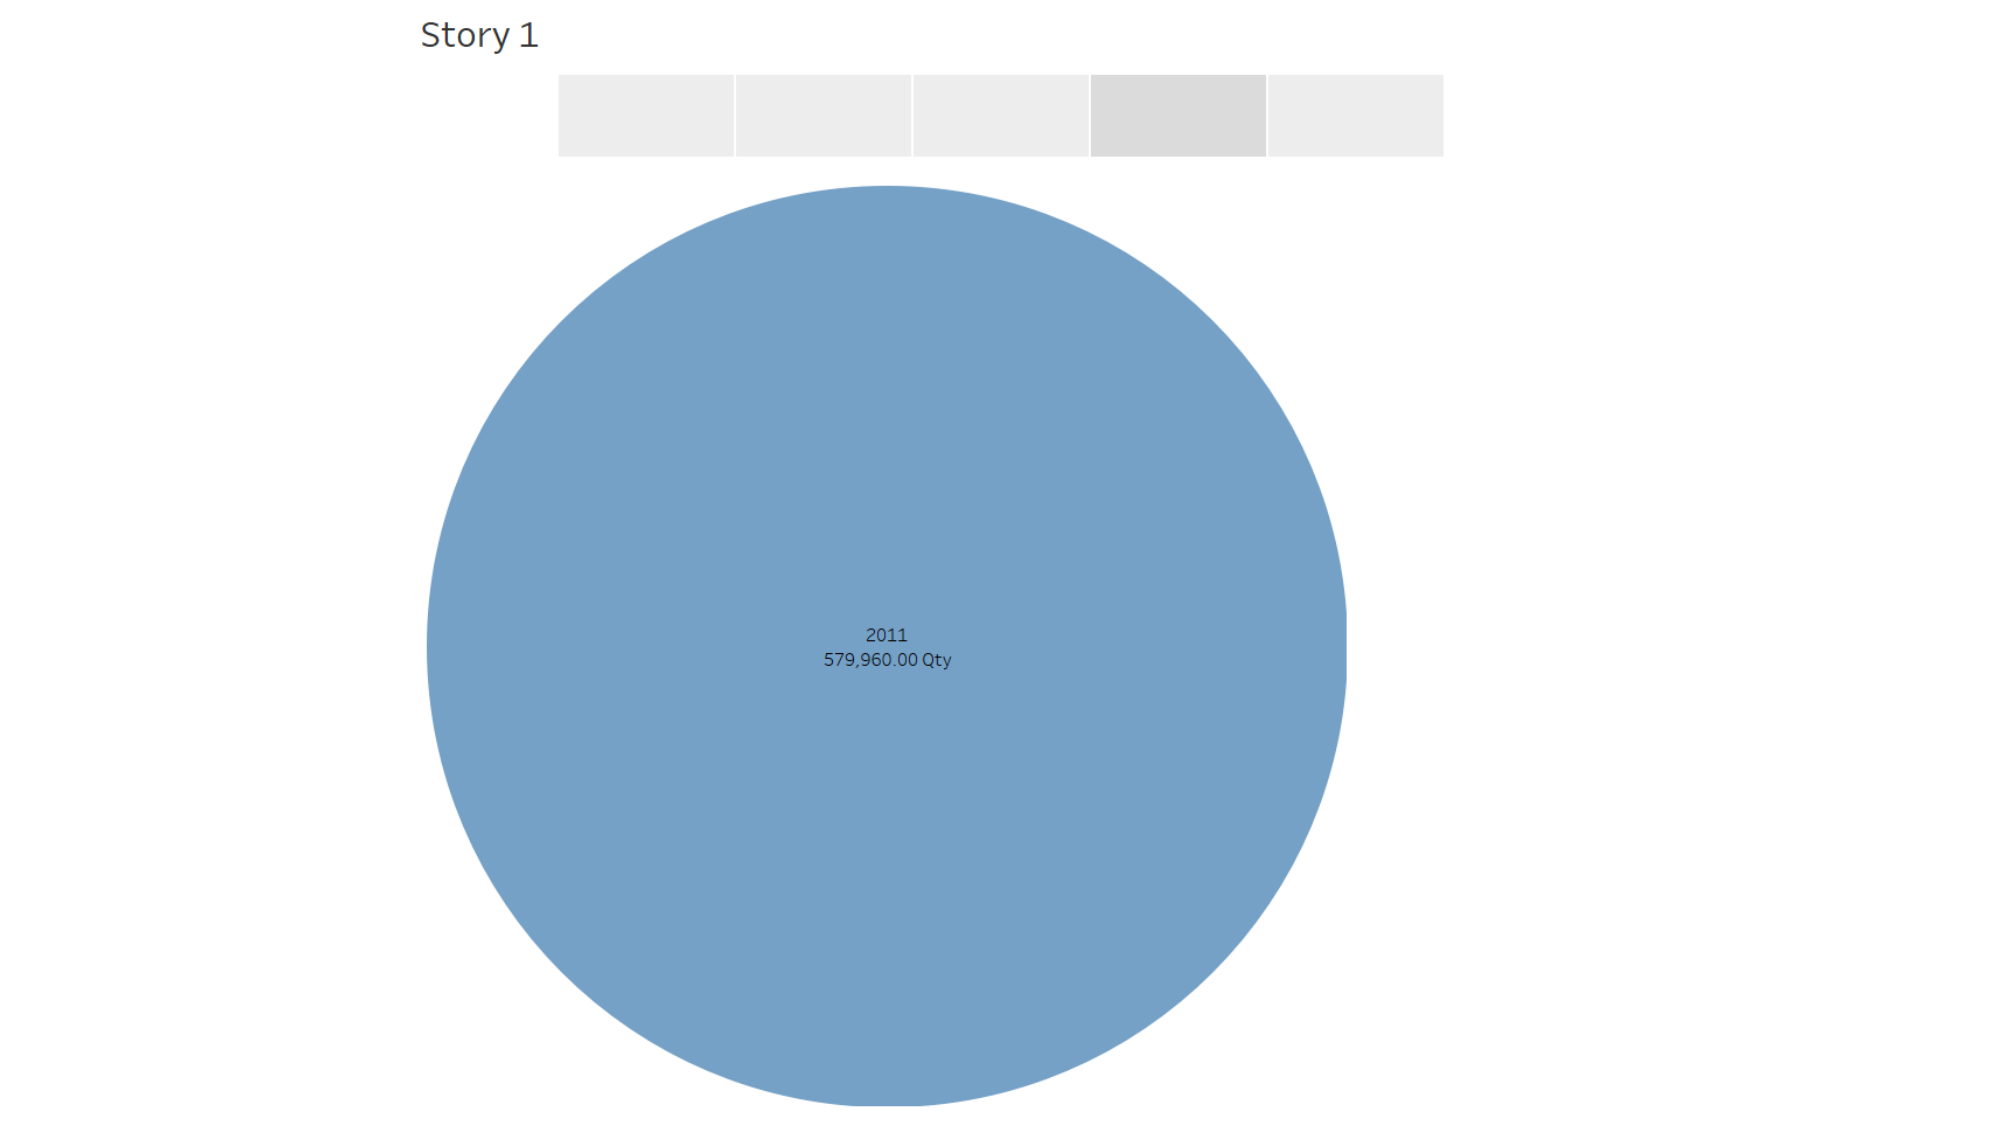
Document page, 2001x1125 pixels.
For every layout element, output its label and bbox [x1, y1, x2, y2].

picture [407, 0, 1593, 1125]
